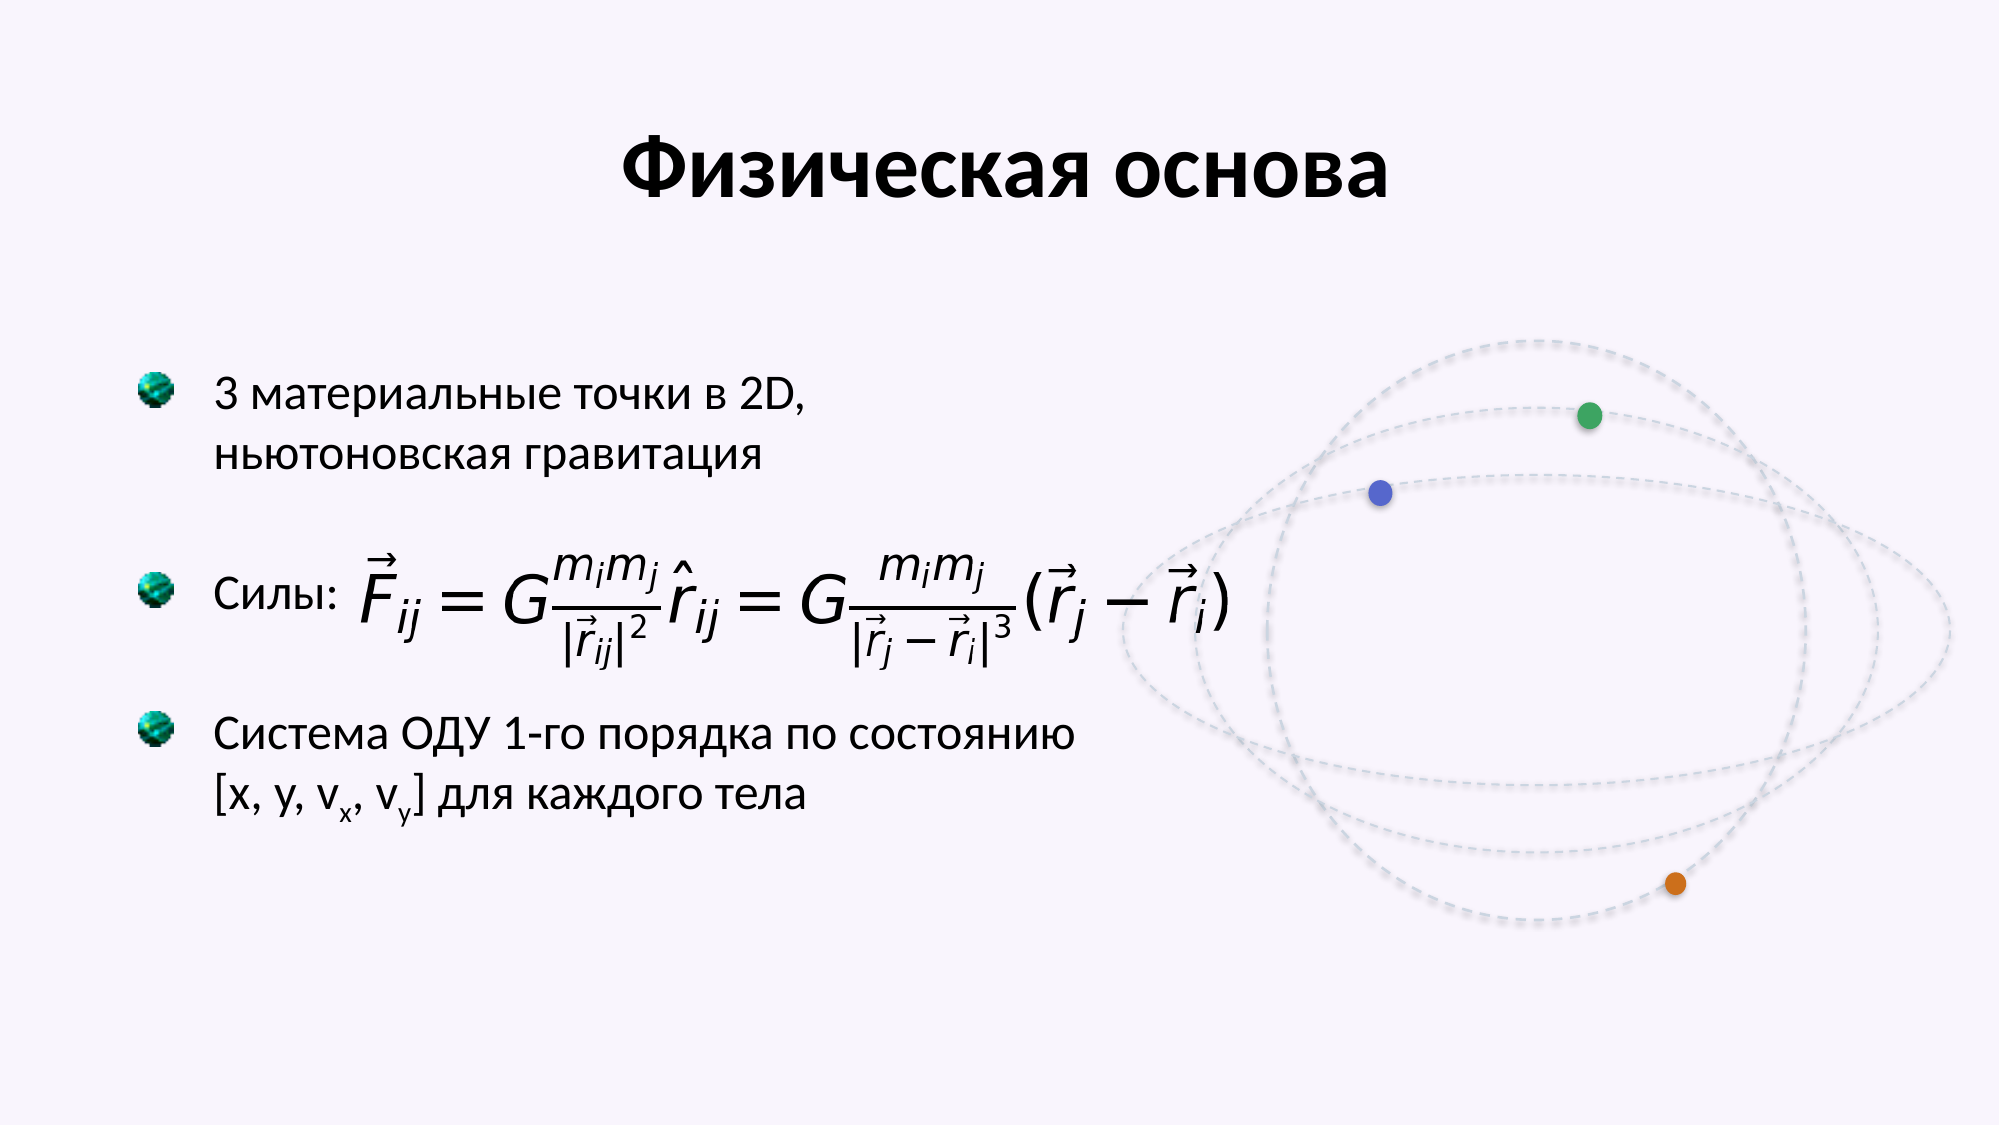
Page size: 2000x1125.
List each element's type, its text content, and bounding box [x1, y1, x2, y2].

text_box [1576, 401, 1604, 430]
text_box Физическая основа [606, 98, 1408, 224]
picture [138, 572, 174, 608]
text_box [1321, 340, 1753, 456]
text_box [1246, 749, 1825, 854]
text_box [1328, 814, 1746, 921]
picture [138, 372, 174, 408]
picture [138, 711, 174, 747]
text_box [1664, 871, 1688, 896]
picture [360, 552, 1228, 670]
text_box [1238, 406, 1836, 521]
text_box [1367, 479, 1394, 507]
text_box 3 материальные точки в 2D, ньютоновская гравитация Силы: Система ОДУ 1‑го порядка по состоянию [x, y, vx, vy] для каждого тела [123, 352, 1123, 836]
text_box [1144, 474, 1951, 786]
